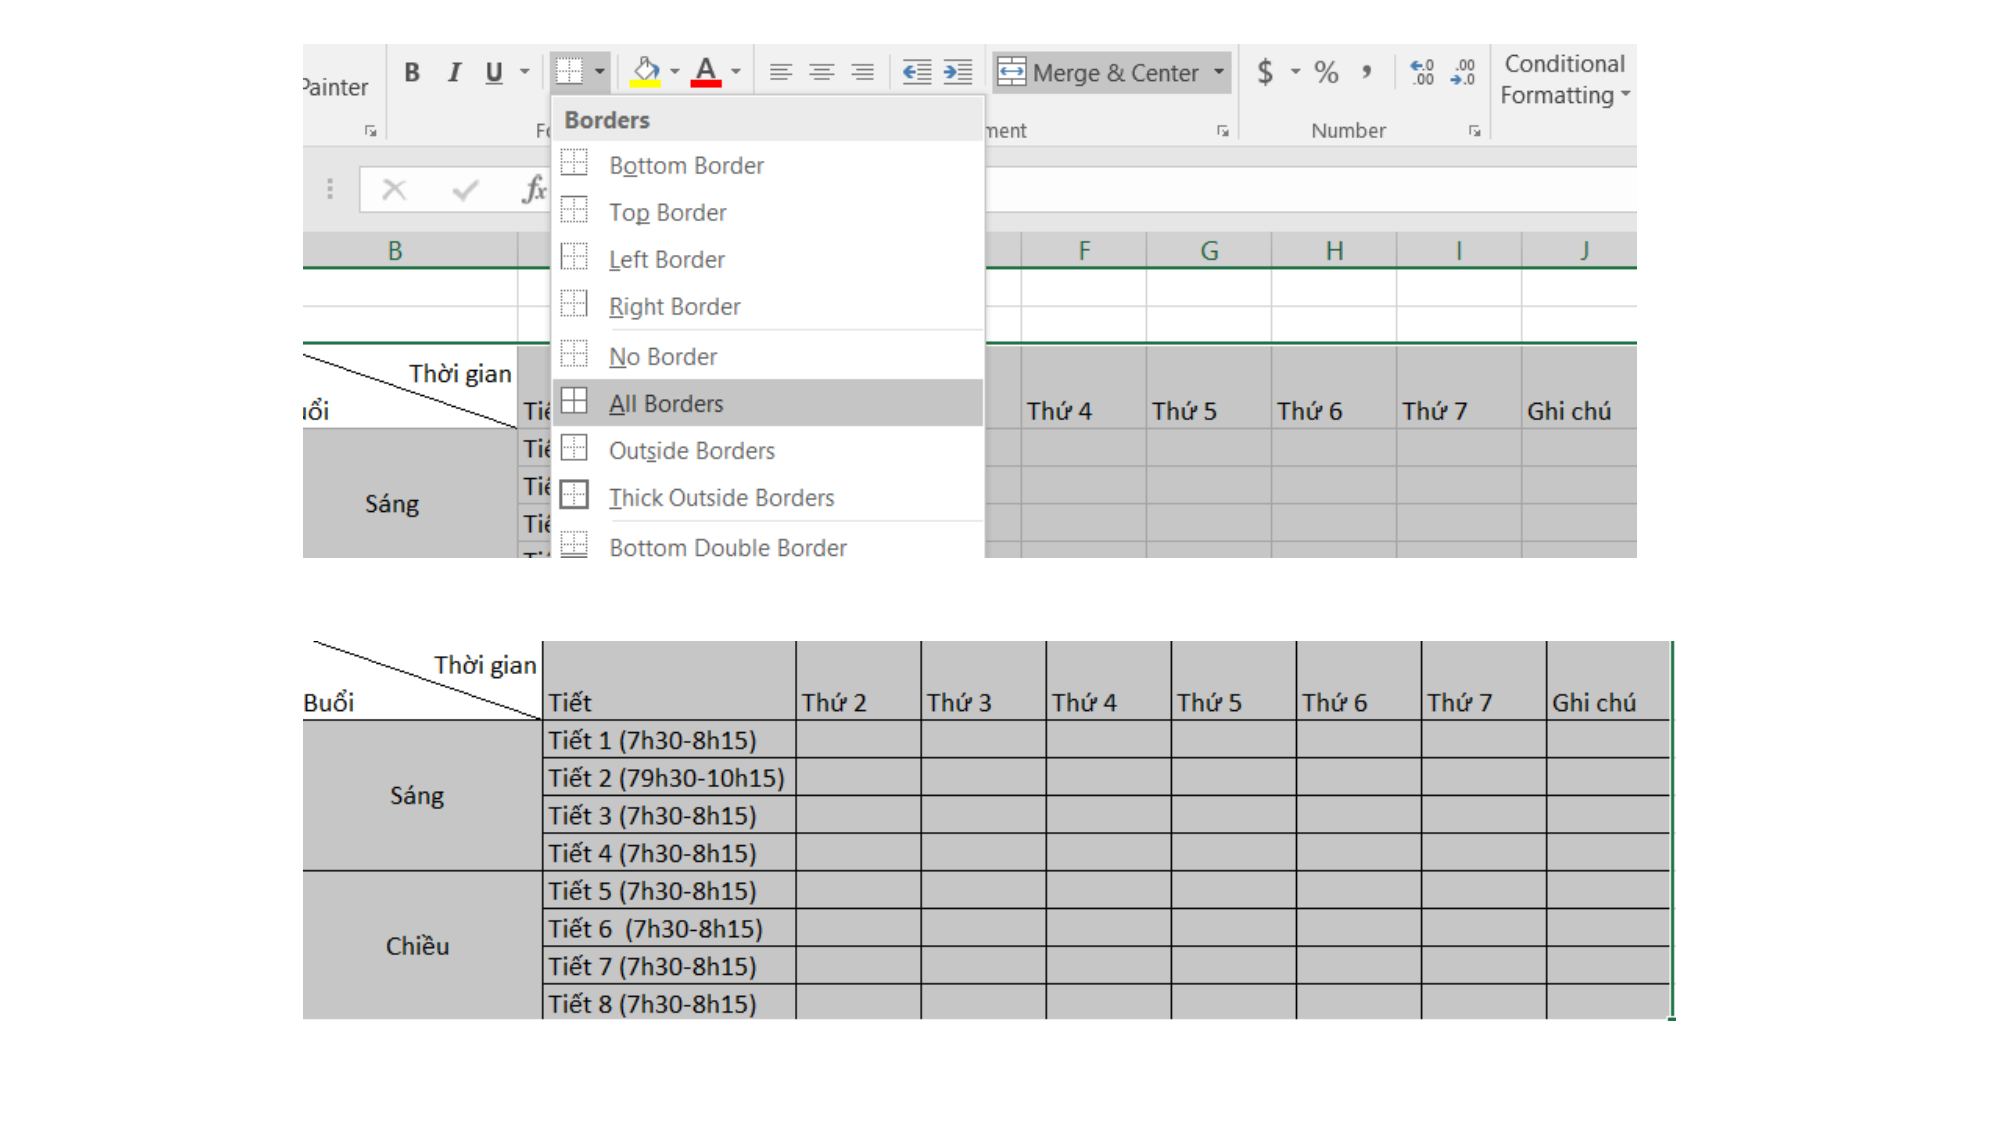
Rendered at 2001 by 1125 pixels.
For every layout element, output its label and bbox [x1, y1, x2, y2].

picture [303, 641, 1676, 1021]
picture [303, 44, 1637, 558]
